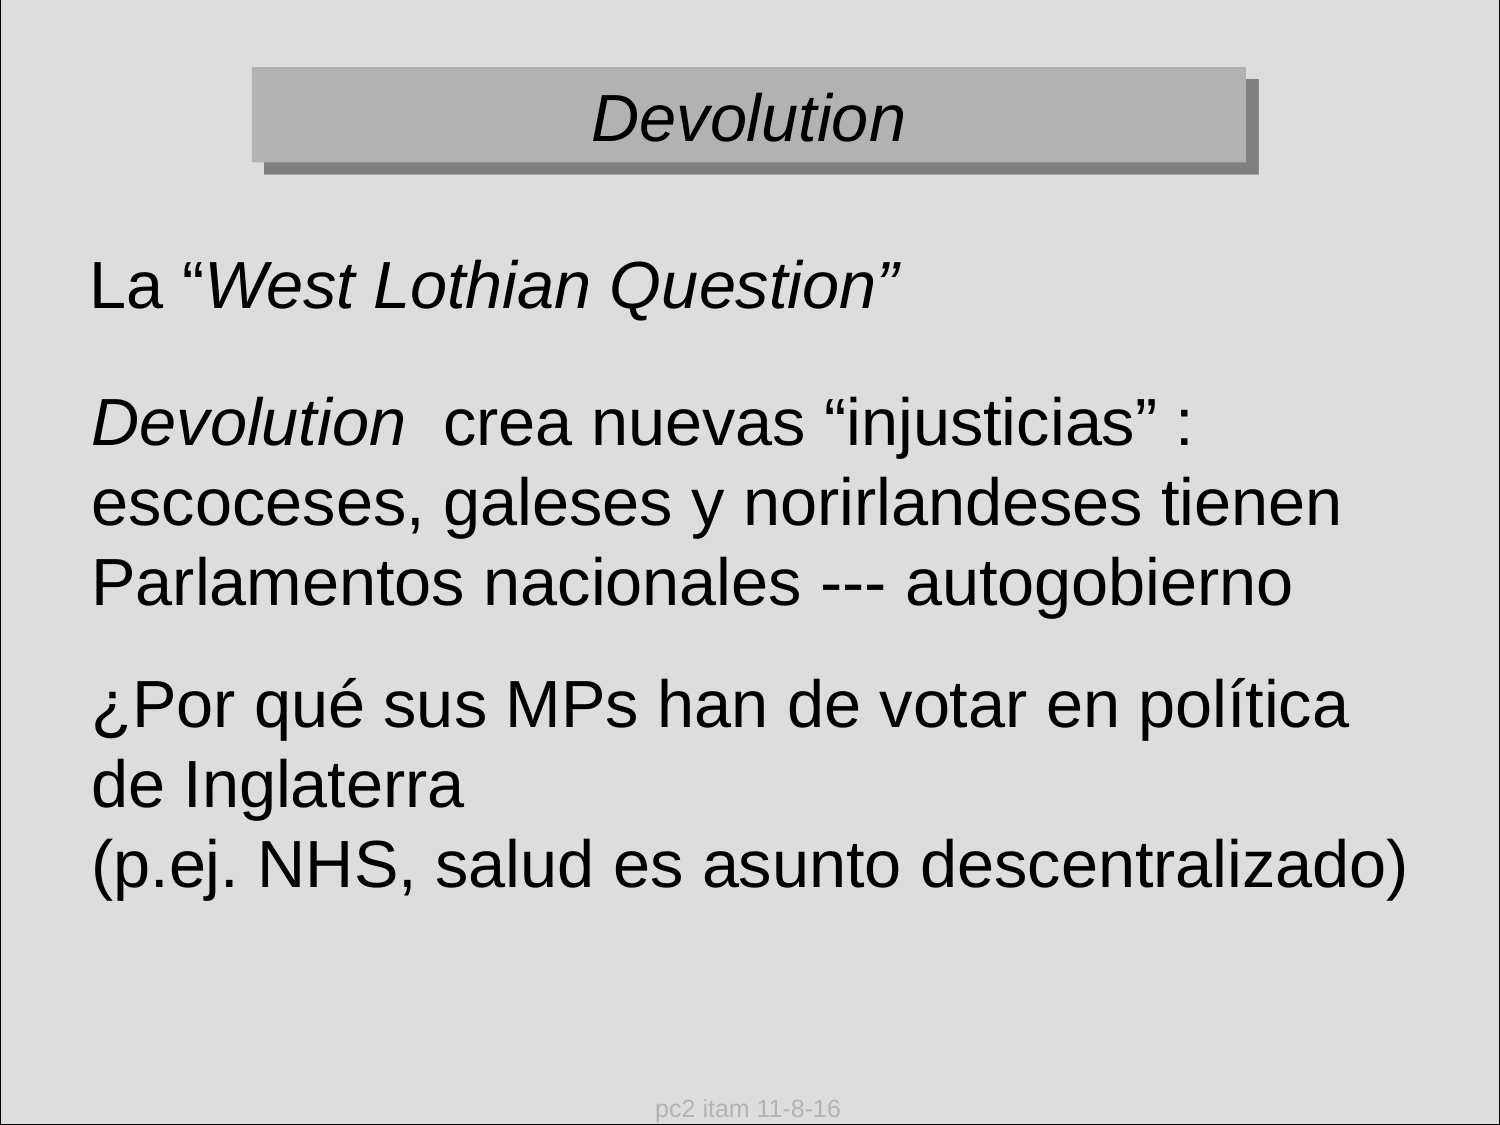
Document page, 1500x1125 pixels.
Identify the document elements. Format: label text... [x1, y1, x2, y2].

text_box Devolution [251, 67, 1246, 163]
text_box Devolution crea nuevas “injusticias” : escoceses, galeses y norirlandeses tienen Parlamentos nacionales --- autogobierno ¿Por qué sus MPs han de votar en política de Inglaterra (p.ej. NHS, salud es asunto descentralizado) [76, 371, 1440, 909]
text_box La “West Lothian Question” [74, 234, 1438, 330]
